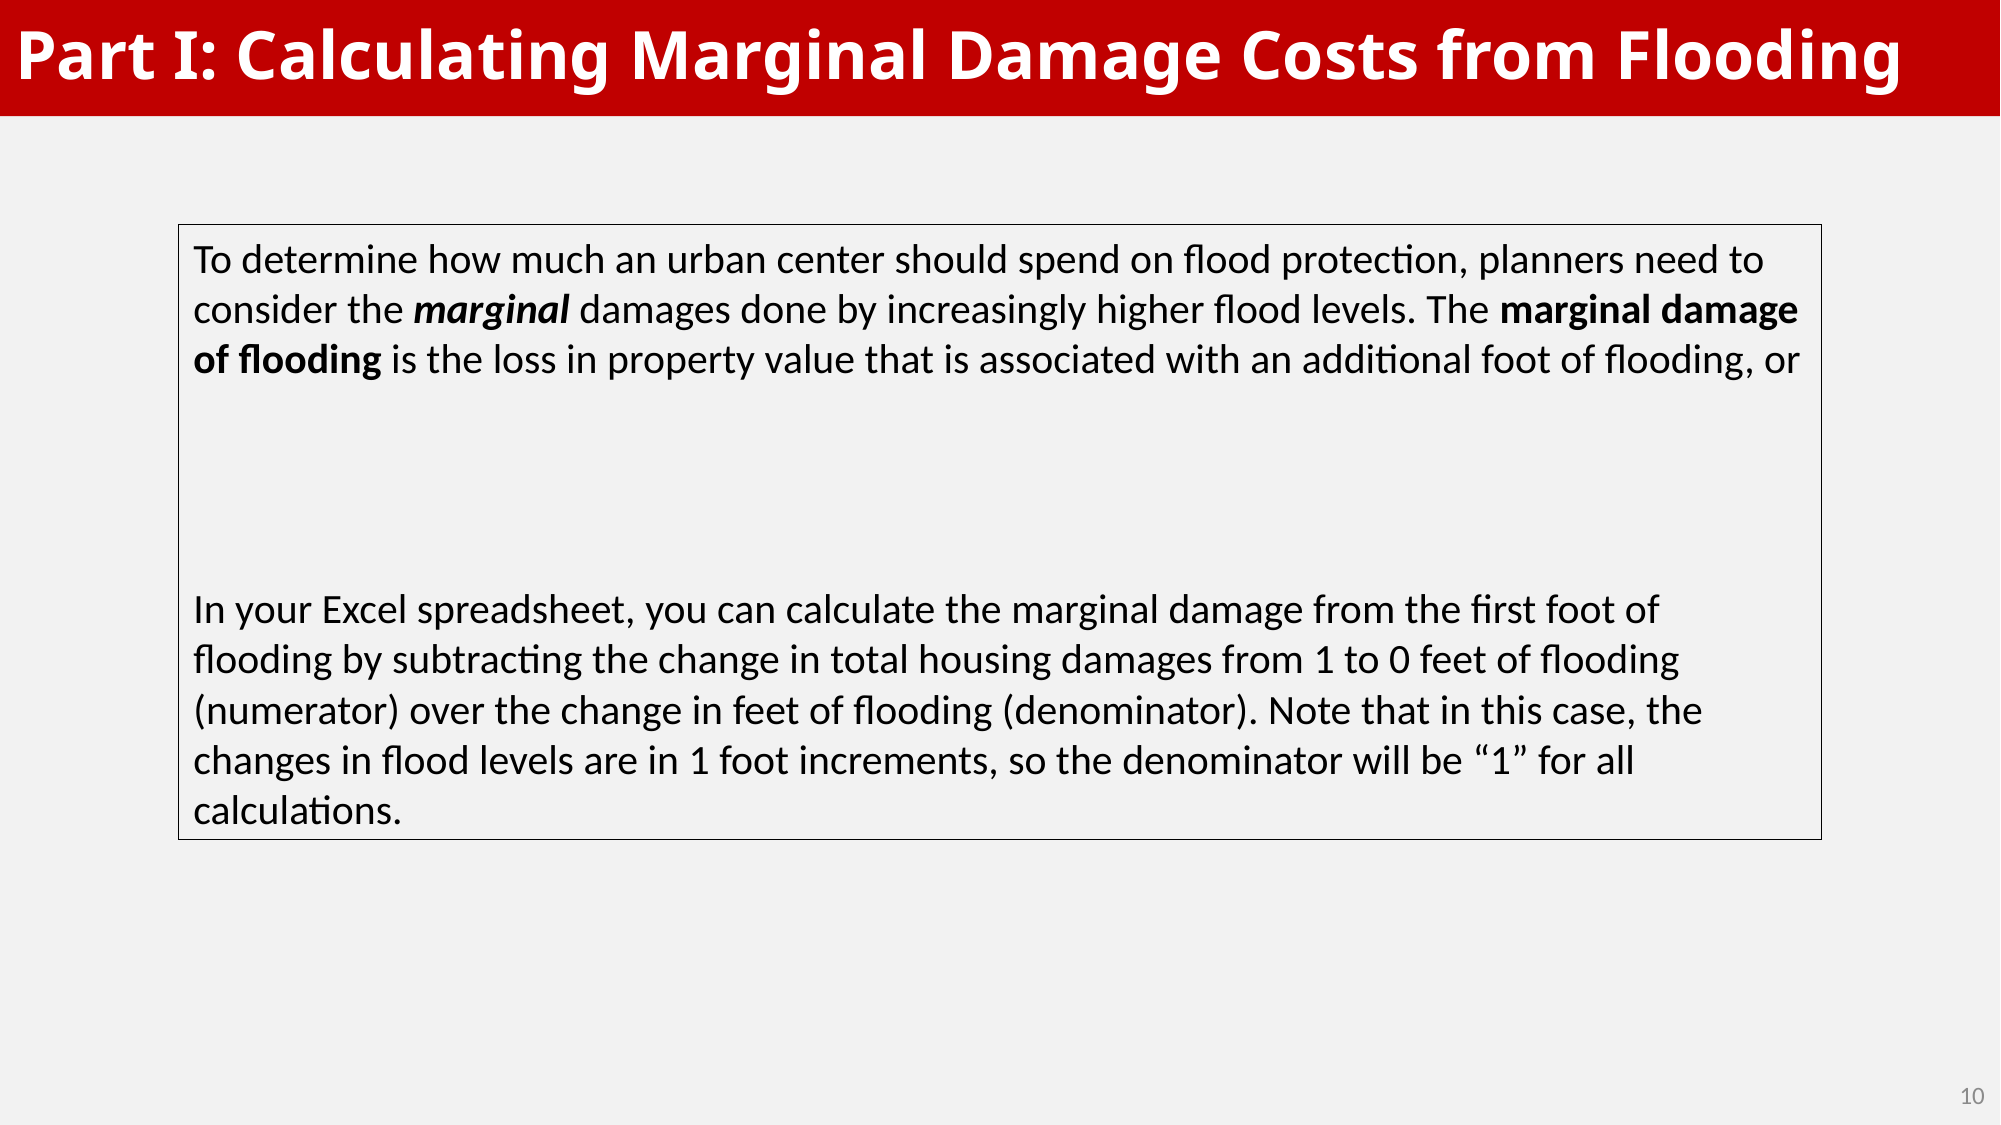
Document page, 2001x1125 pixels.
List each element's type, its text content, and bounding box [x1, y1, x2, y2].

slide_number 10 [1550, 1065, 2000, 1125]
title Part I: Calculating Marginal Damage Costs from Flooding [0, 0, 2000, 117]
